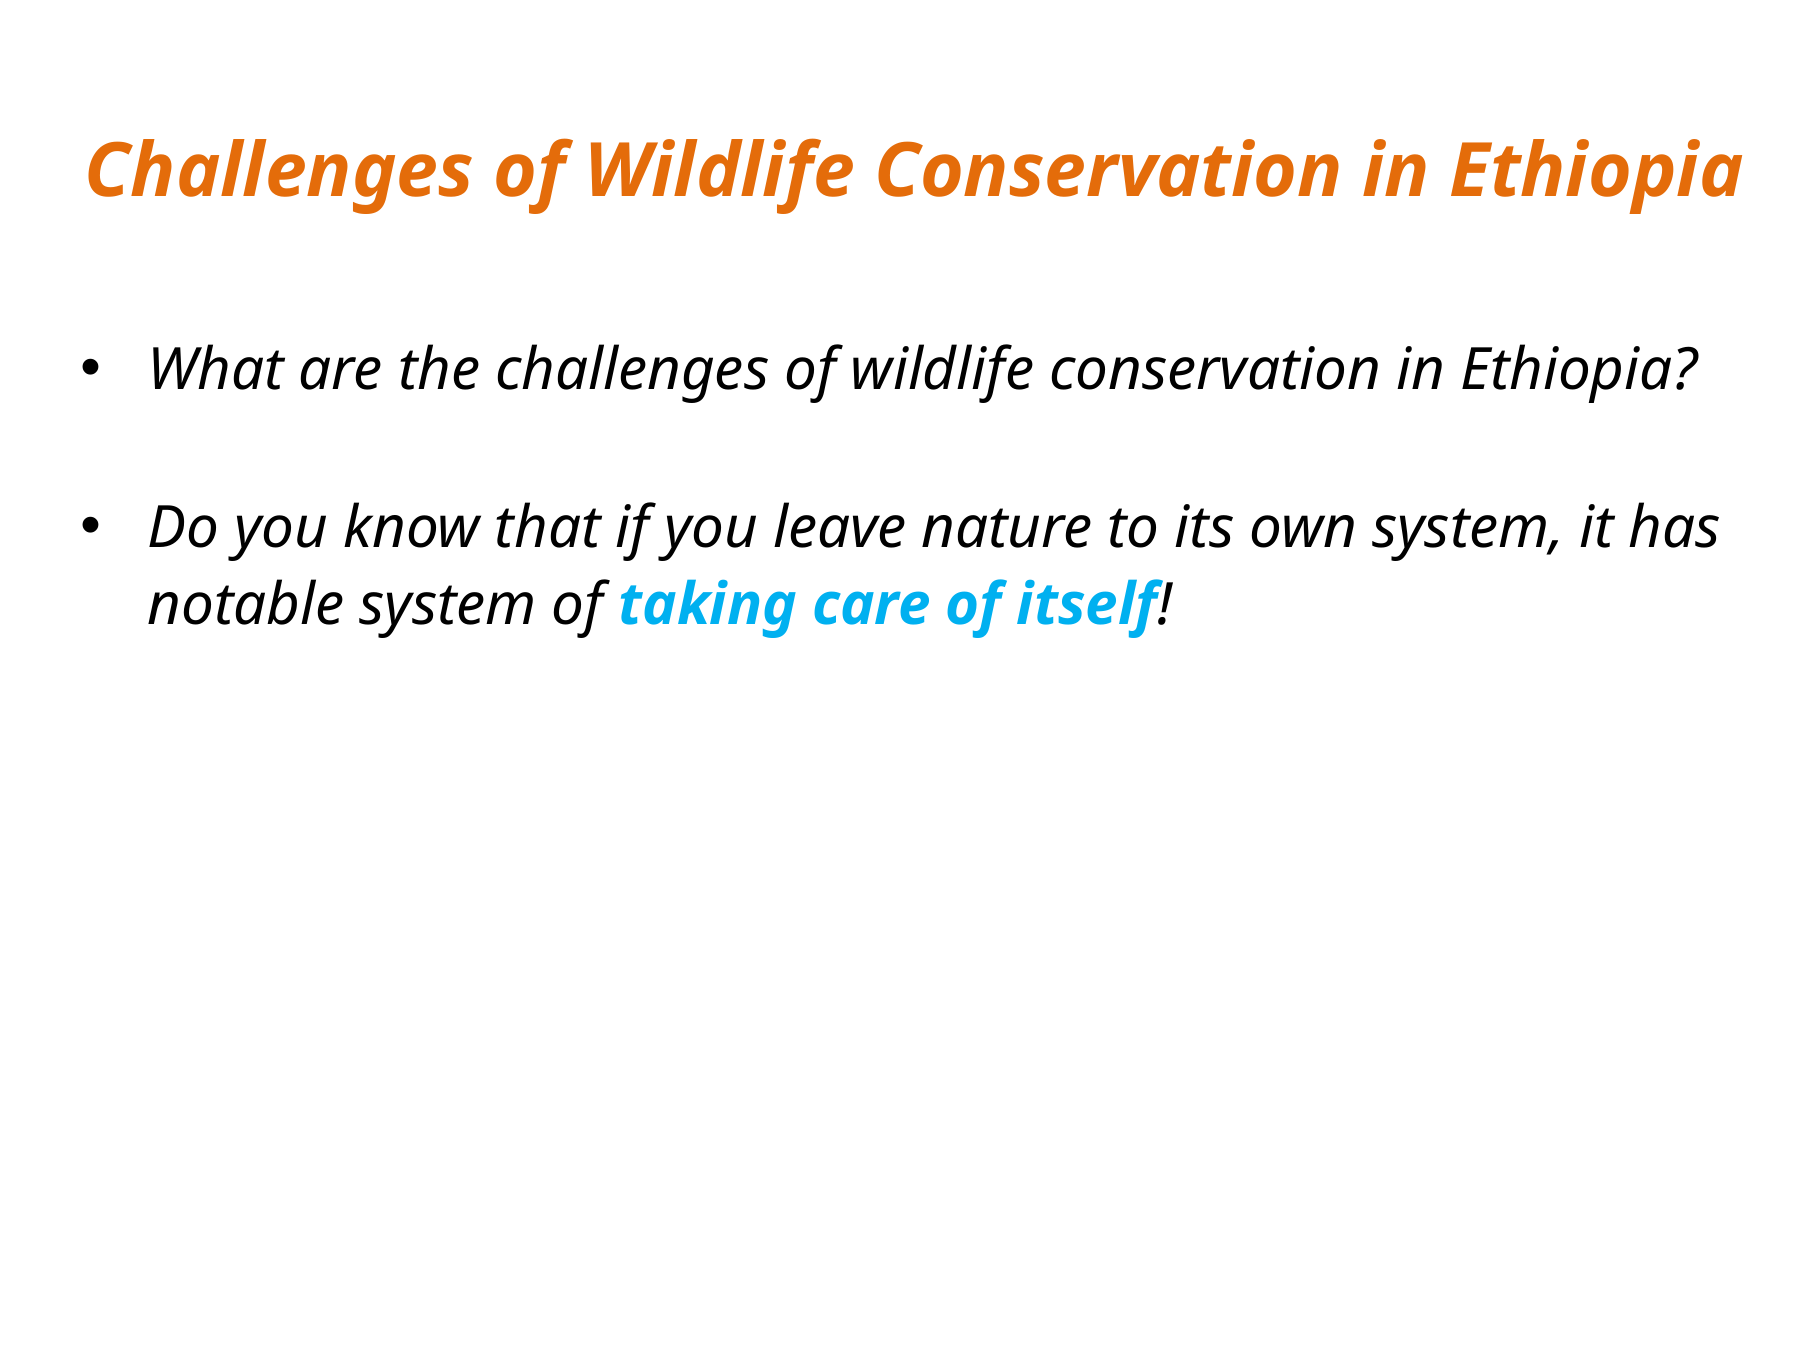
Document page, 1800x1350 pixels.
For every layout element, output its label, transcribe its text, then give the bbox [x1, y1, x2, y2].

title Challenges of Wildlife Conservation in Ethiopia [30, 54, 1800, 279]
list What are the challenges of wildlife conservation in Ethiopia? Do you know that if you leave nature to its own system, it has notable system of taking care of itself! [62, 315, 1750, 1206]
